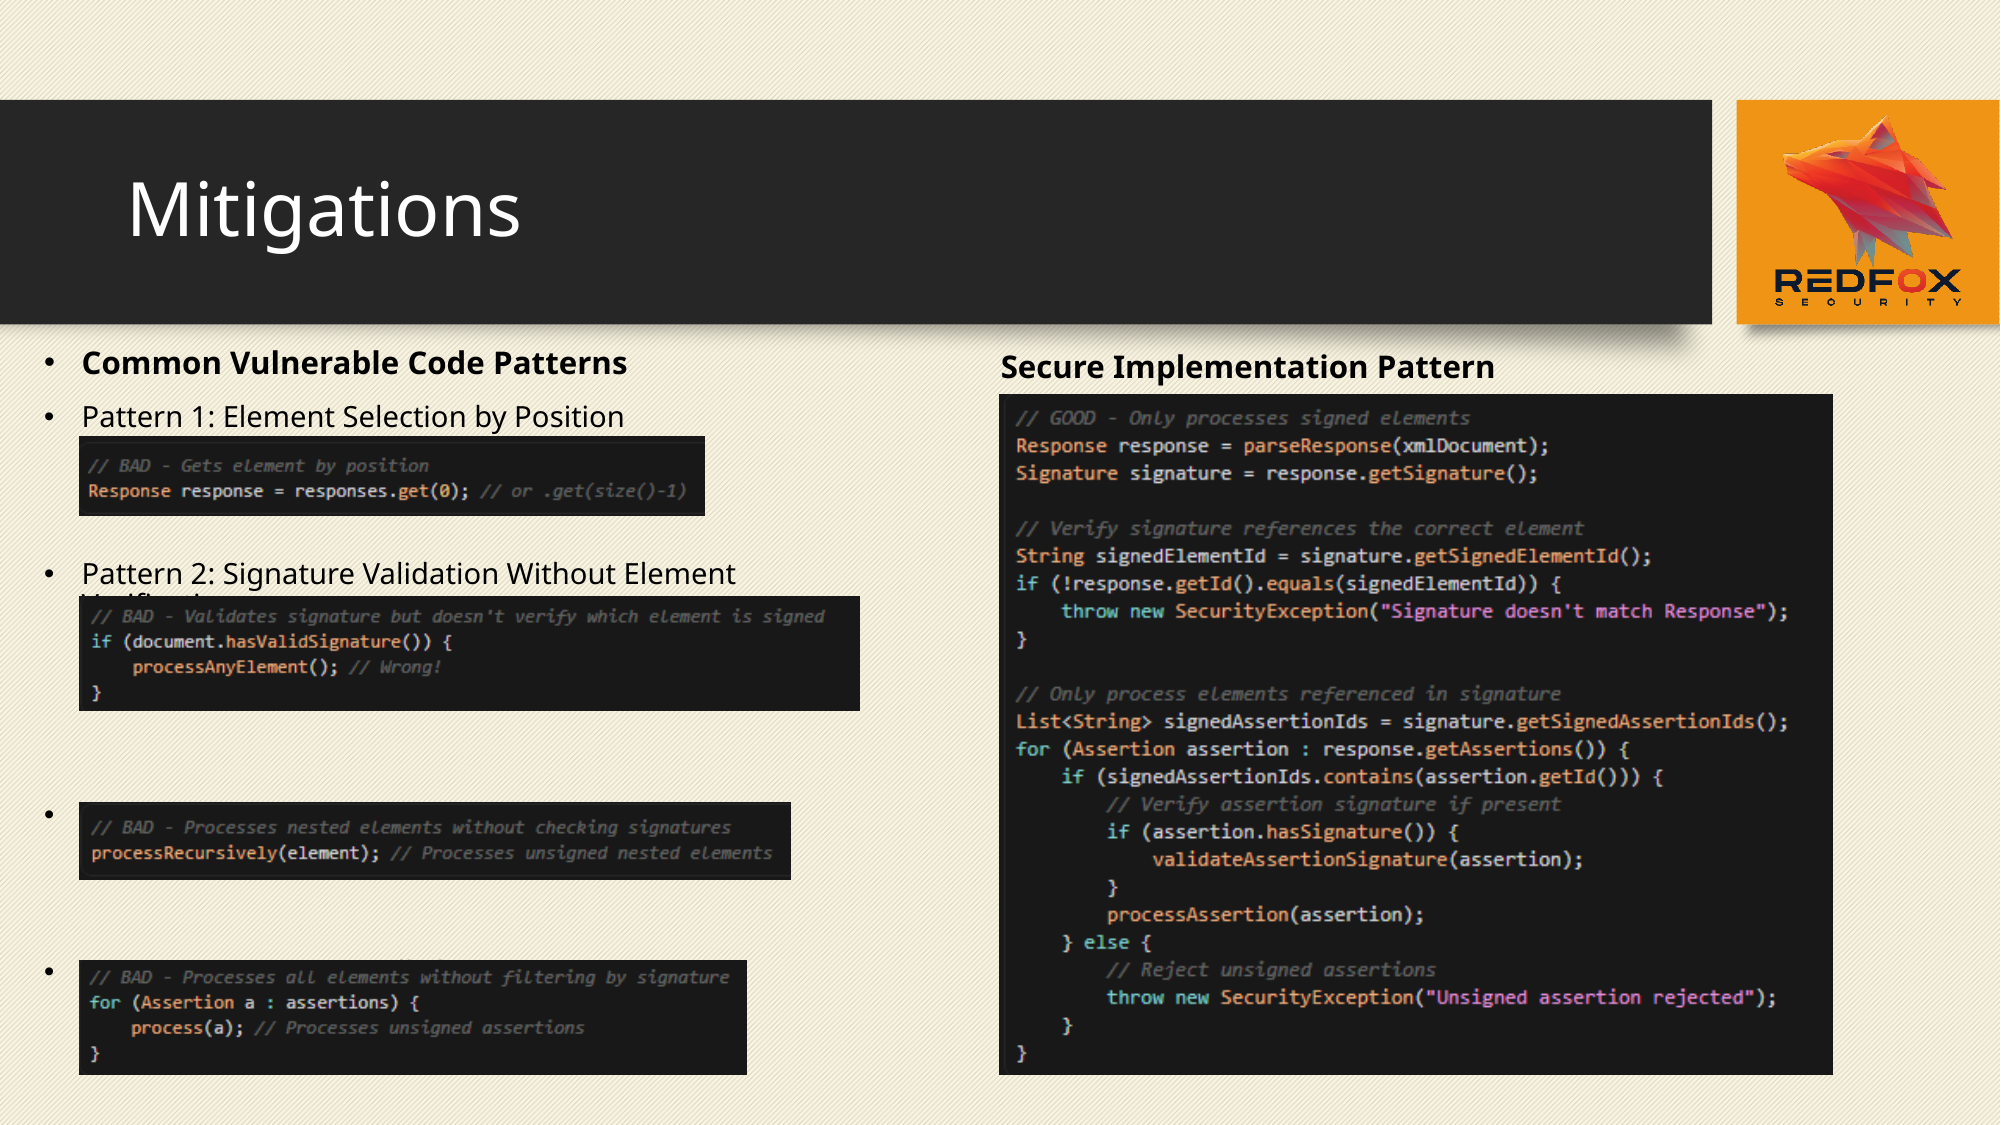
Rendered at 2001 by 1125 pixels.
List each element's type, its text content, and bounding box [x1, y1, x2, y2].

text_box Secure Implementation Pattern [986, 339, 1960, 527]
picture [79, 596, 860, 712]
picture [79, 435, 706, 516]
picture [79, 959, 748, 1075]
picture [1766, 108, 1969, 311]
picture [999, 394, 1833, 1075]
title Mitigations [111, 123, 1689, 301]
list Common Vulnerable Code Patterns Pattern 1: Element Selection by Position Pattern 2: Signature Validation Without Element Verification Pattern 3: Recursive Processing Without Validation Pattern 4: Processing All Elements [29, 339, 905, 1098]
text_box [955, 339, 1988, 1125]
picture [1736, 325, 2000, 347]
picture [79, 802, 792, 880]
picture [0, 325, 1713, 376]
